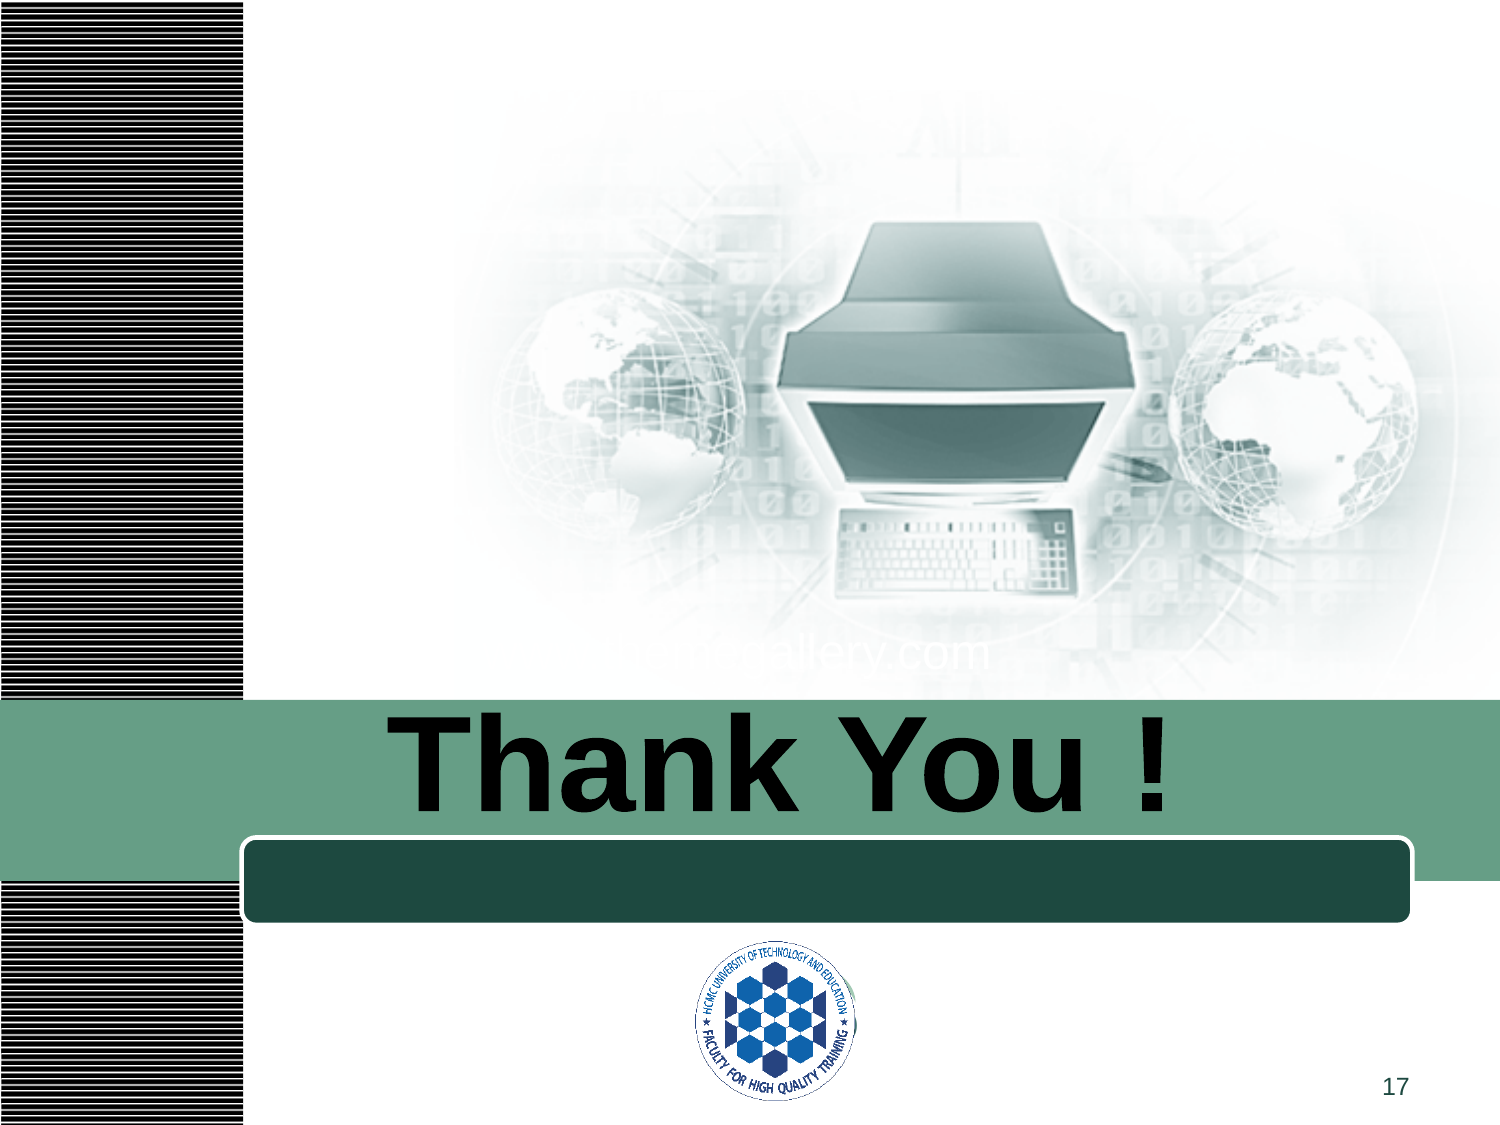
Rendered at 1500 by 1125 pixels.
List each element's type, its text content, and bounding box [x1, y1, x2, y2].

picture [1, 1, 244, 699]
picture [695, 941, 855, 1101]
picture [1, 881, 244, 1125]
subtitle www.themegallery.com [212, 612, 1263, 725]
slide_number 17 [1074, 1062, 1425, 1103]
picture [454, 90, 1500, 699]
